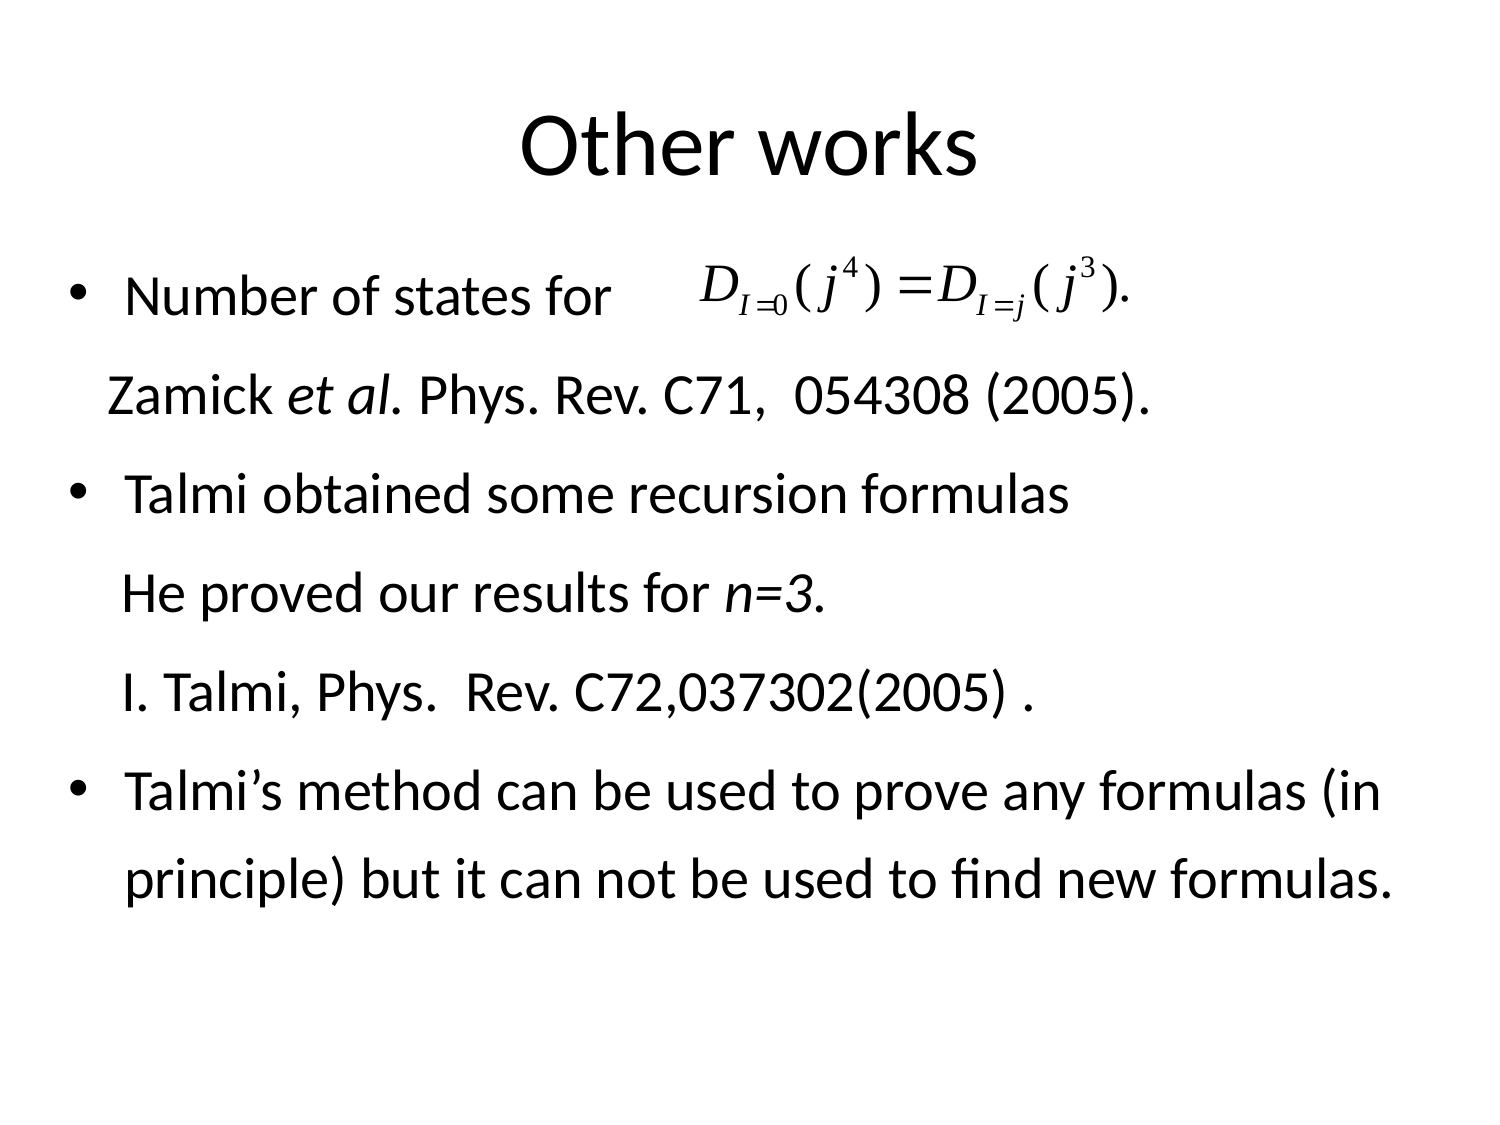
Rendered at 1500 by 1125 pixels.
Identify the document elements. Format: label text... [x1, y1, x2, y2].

list Number of states for Zamick et al. Phys. Rev. C71, 054308 (2005). Talmi obtained some recursion formulas He proved our results for n=3. I. Talmi, Phys. Rev. C72,037302(2005) . Talmi’s method can be used to prove any formulas (in principle) but it can not be used to find new formulas. [53, 231, 1447, 1047]
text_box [690, 243, 1140, 334]
title Other works [75, 45, 1425, 231]
